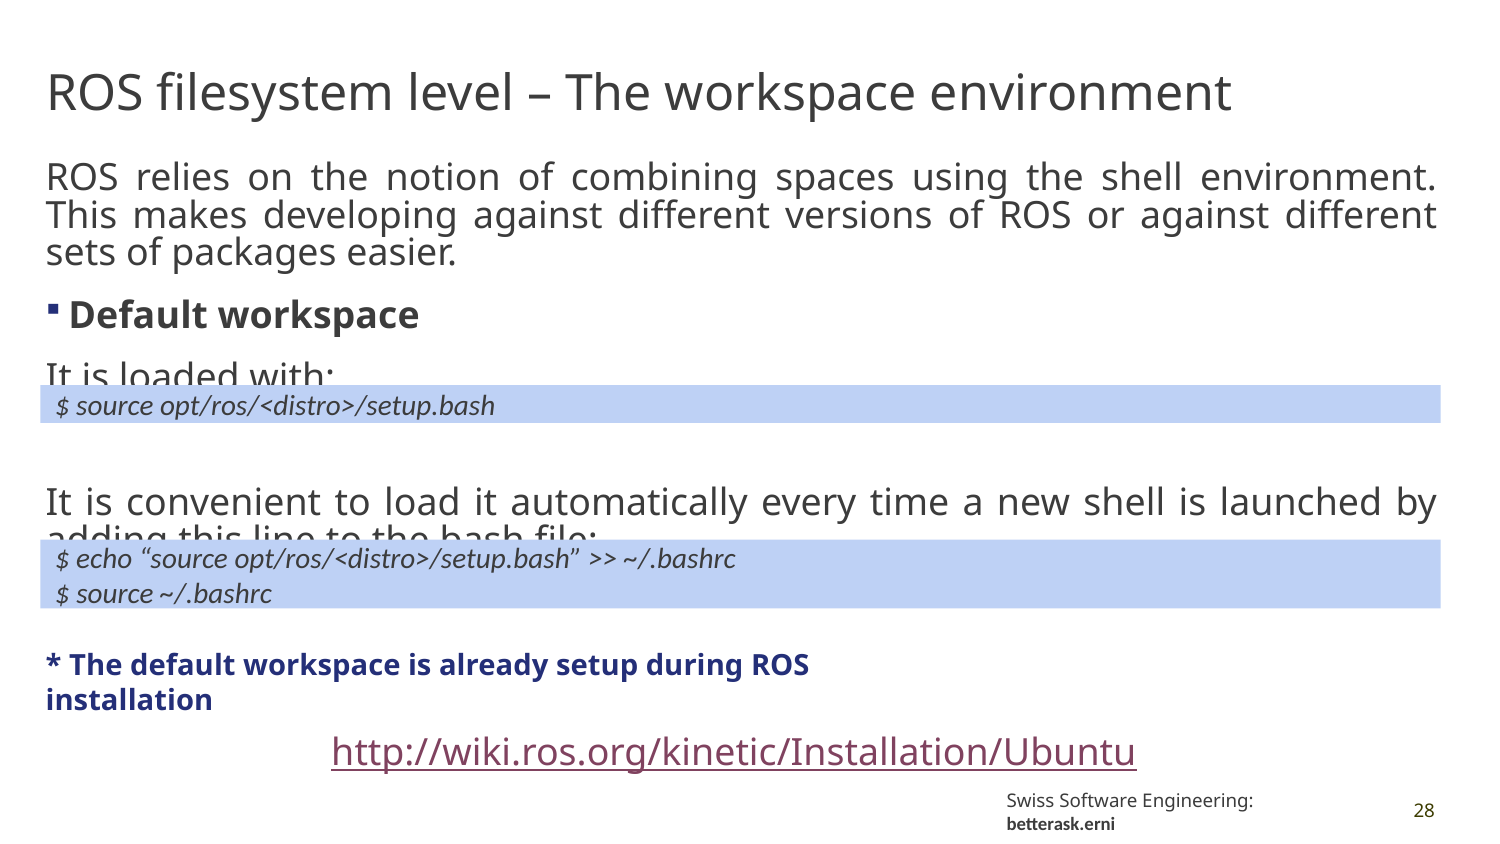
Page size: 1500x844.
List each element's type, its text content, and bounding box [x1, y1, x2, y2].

text_box $ echo “source opt/ros/<distro>/setup.bash” >> ~/.bashrc $ source ~/.bashrc [39, 539, 1442, 609]
text_box $ source opt/ros/<distro>/setup.bash [39, 384, 1442, 424]
text_box http://wiki.ros.org/kinetic/Installation/Ubuntu [316, 720, 1152, 832]
text_box * The default workspace is already setup during ROS installation [30, 639, 917, 724]
title ROS filesystem level – The workspace environment [40, 69, 1443, 119]
slide_number 28 [1308, 792, 1441, 831]
text_box Swiss Software Engineering: betterask.erni [1152, 793, 1345, 830]
list ROS relies on the notion of combining spaces using the shell environment. This makes developing against different versions of ROS or against different sets of packages easier. Default workspace It is loaded with: It is convenient to load it automatically every time a new shell is launched by adding this line to the bash file: [41, 157, 1443, 240]
